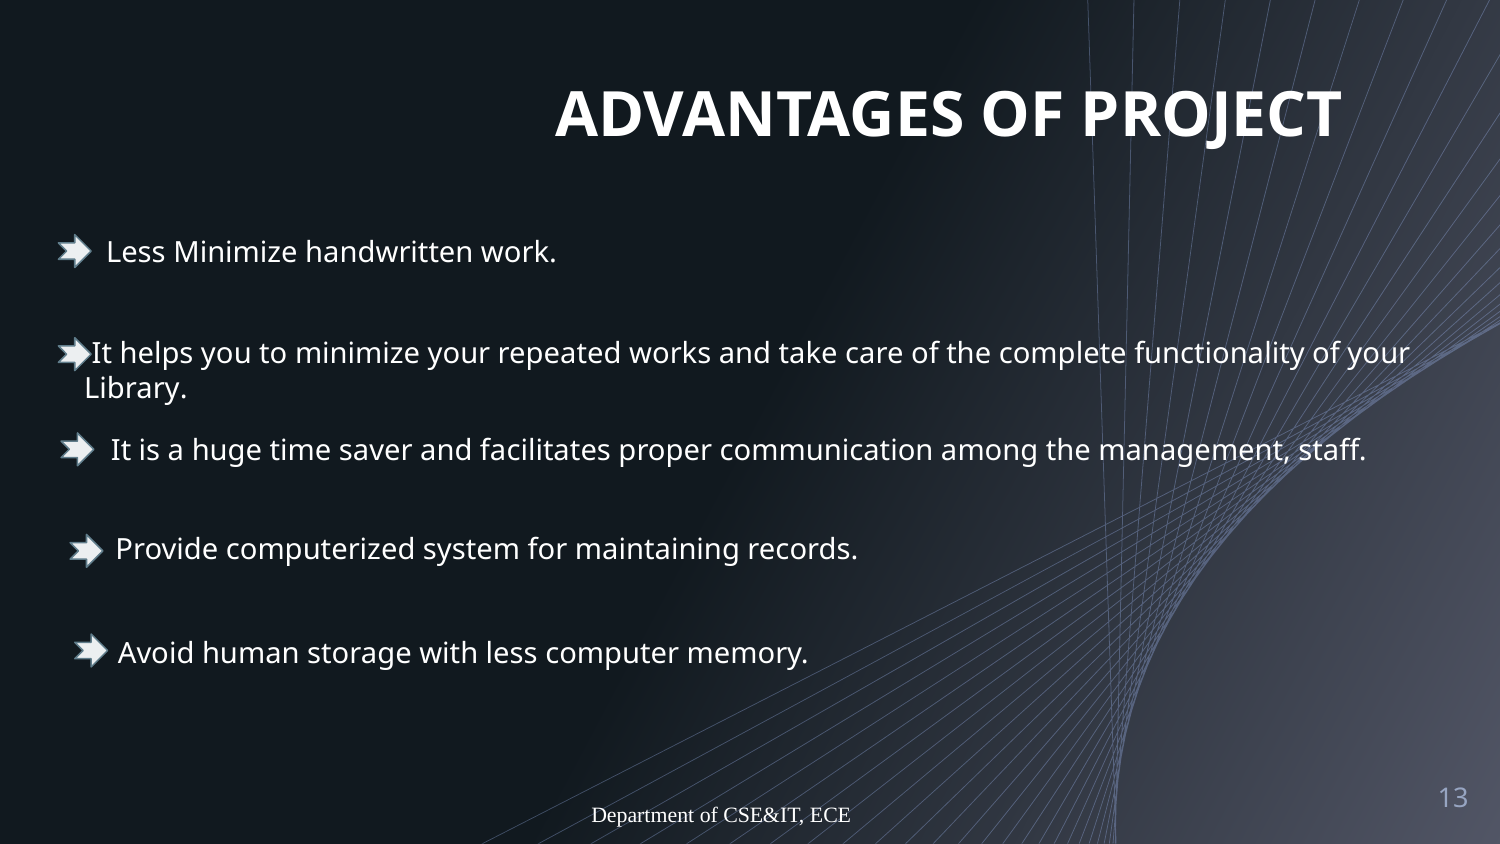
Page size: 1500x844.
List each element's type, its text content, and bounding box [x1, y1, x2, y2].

text_box [58, 234, 91, 268]
text_box [70, 534, 103, 568]
text_box Less Minimize handwritten work. [91, 218, 1500, 284]
text_box It helps you to minimize your repeated works and take care of the complete functionality of your Library. [69, 318, 1469, 419]
text_box [58, 345, 69, 363]
text_box Provide computerized system for maintaining records. [100, 514, 1500, 580]
text_box [61, 432, 94, 466]
text_box Avoid human storage with less computer memory. [102, 619, 1500, 684]
slide_number 13 [1378, 766, 1469, 832]
text_box ADVANTAGES OF PROJECT [0, 59, 1500, 166]
text_box [74, 634, 102, 667]
text_box Department of CSE&IT, ECE [140, 783, 1303, 844]
text_box It is a huge time saver and facilitates proper communication among the management, staff. [95, 416, 1487, 482]
